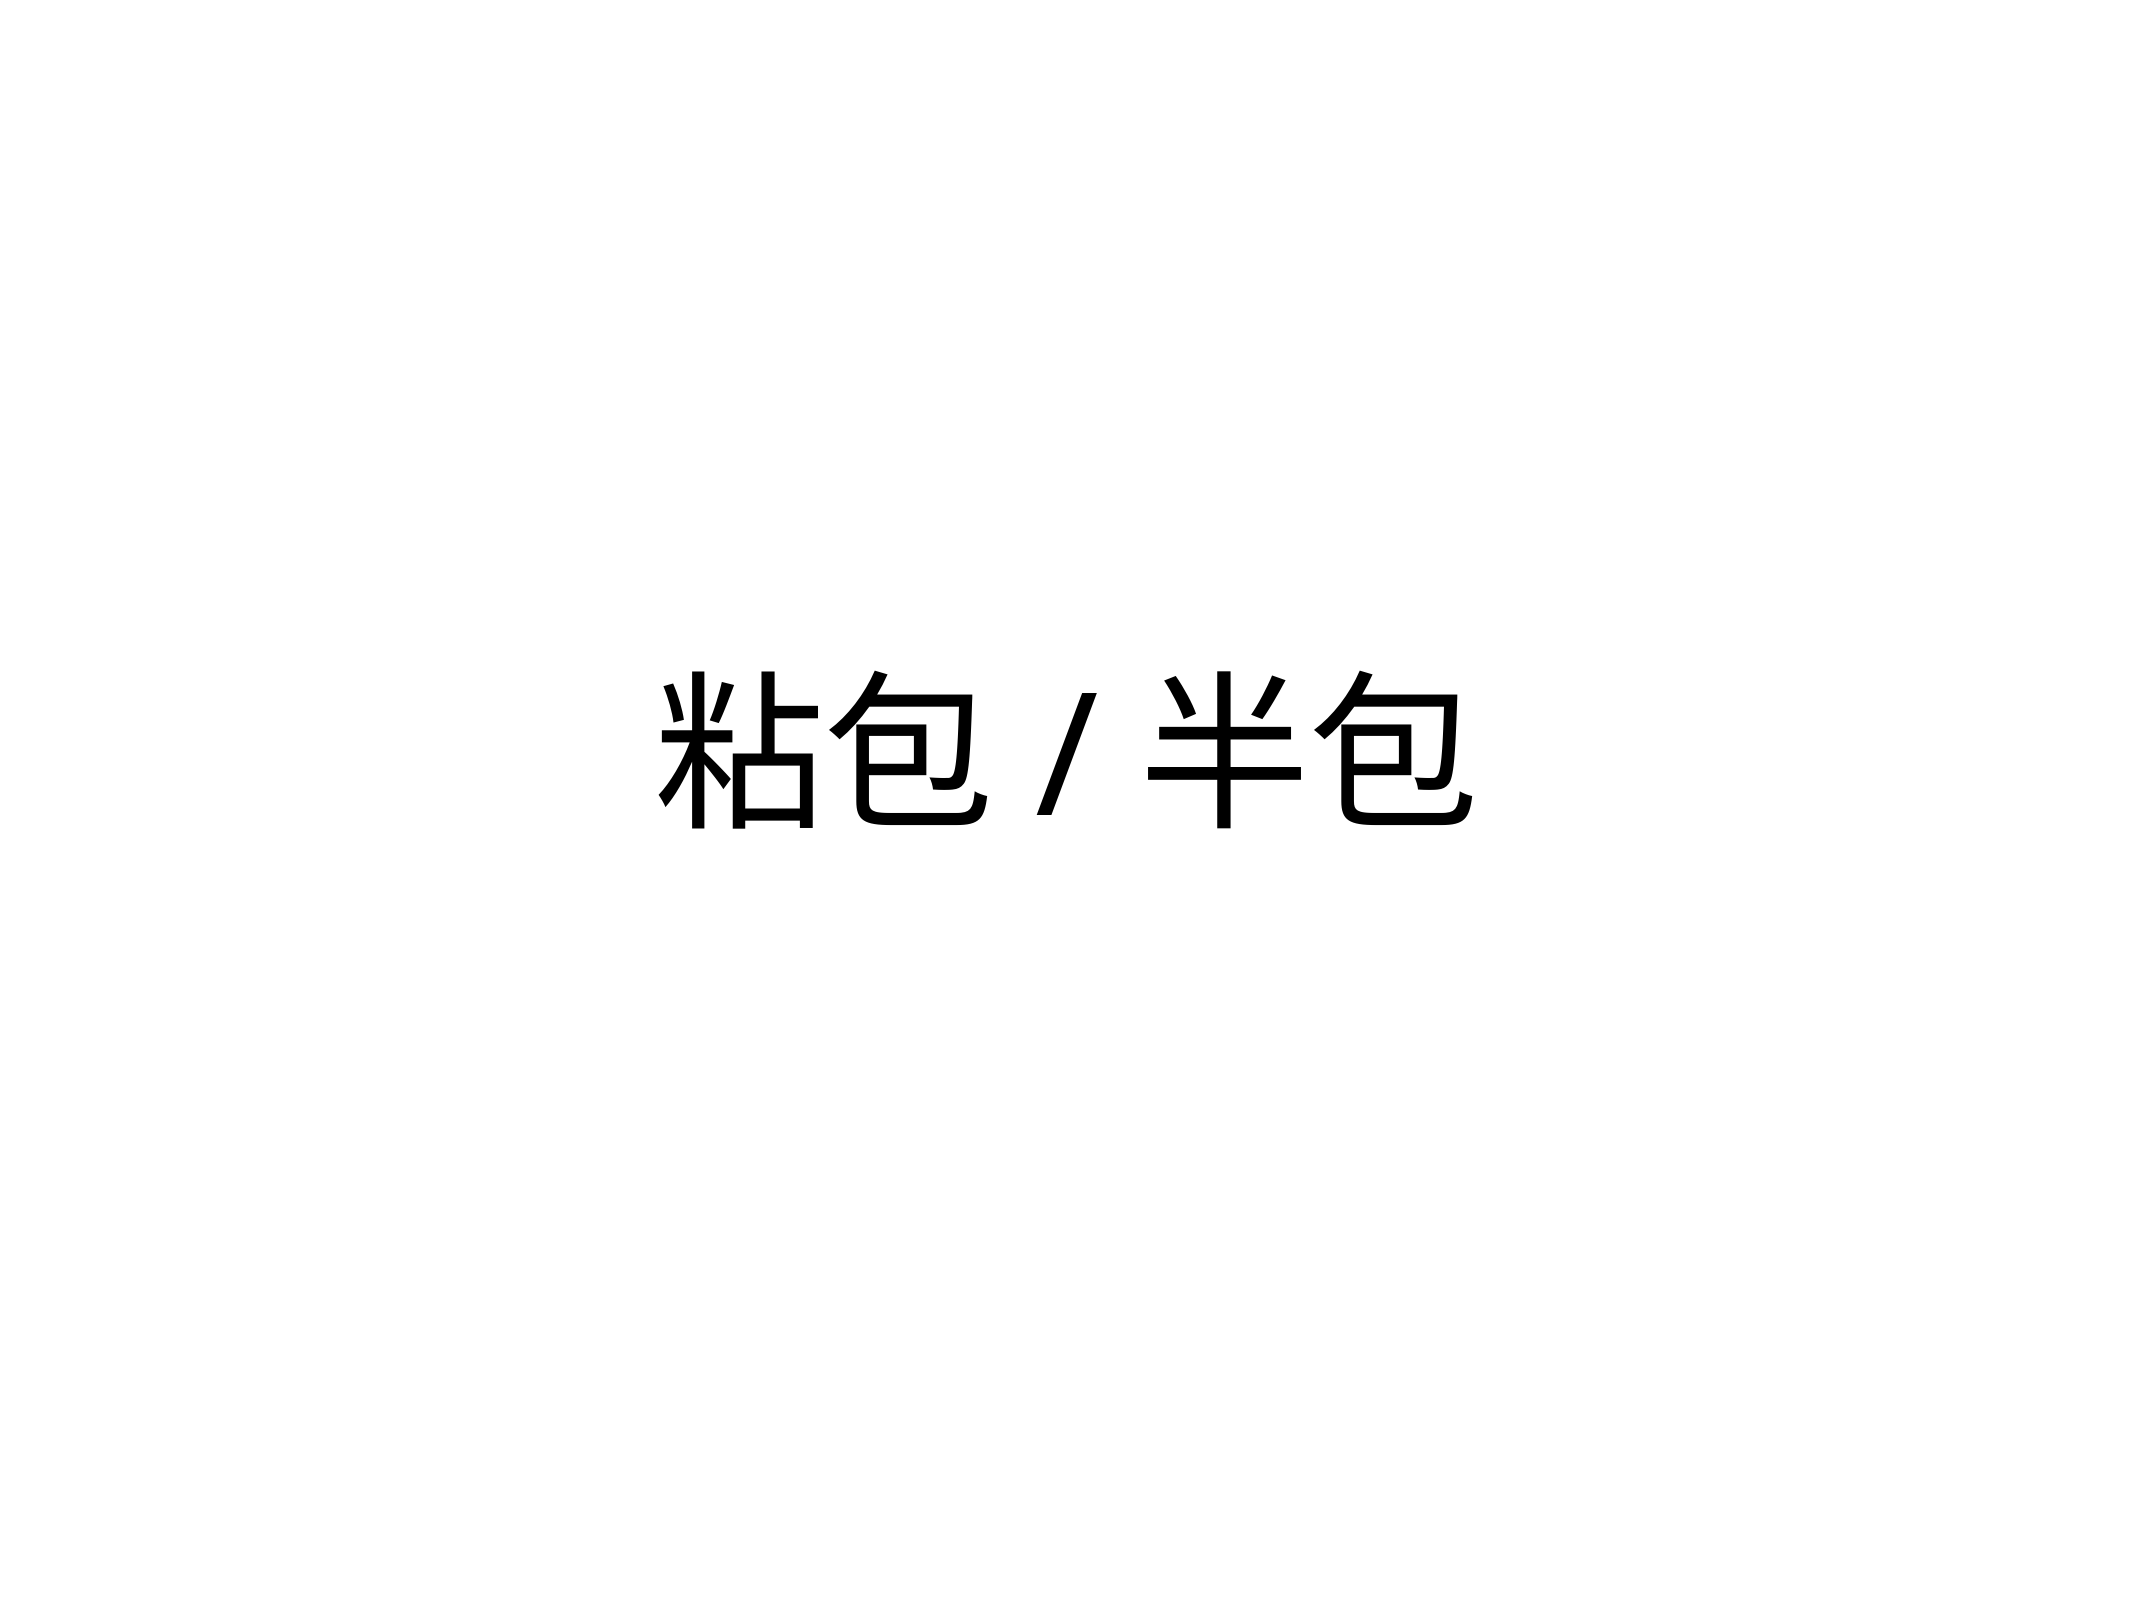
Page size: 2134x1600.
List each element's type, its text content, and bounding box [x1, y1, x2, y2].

title 粘包/半包 [116, 401, 2018, 1132]
